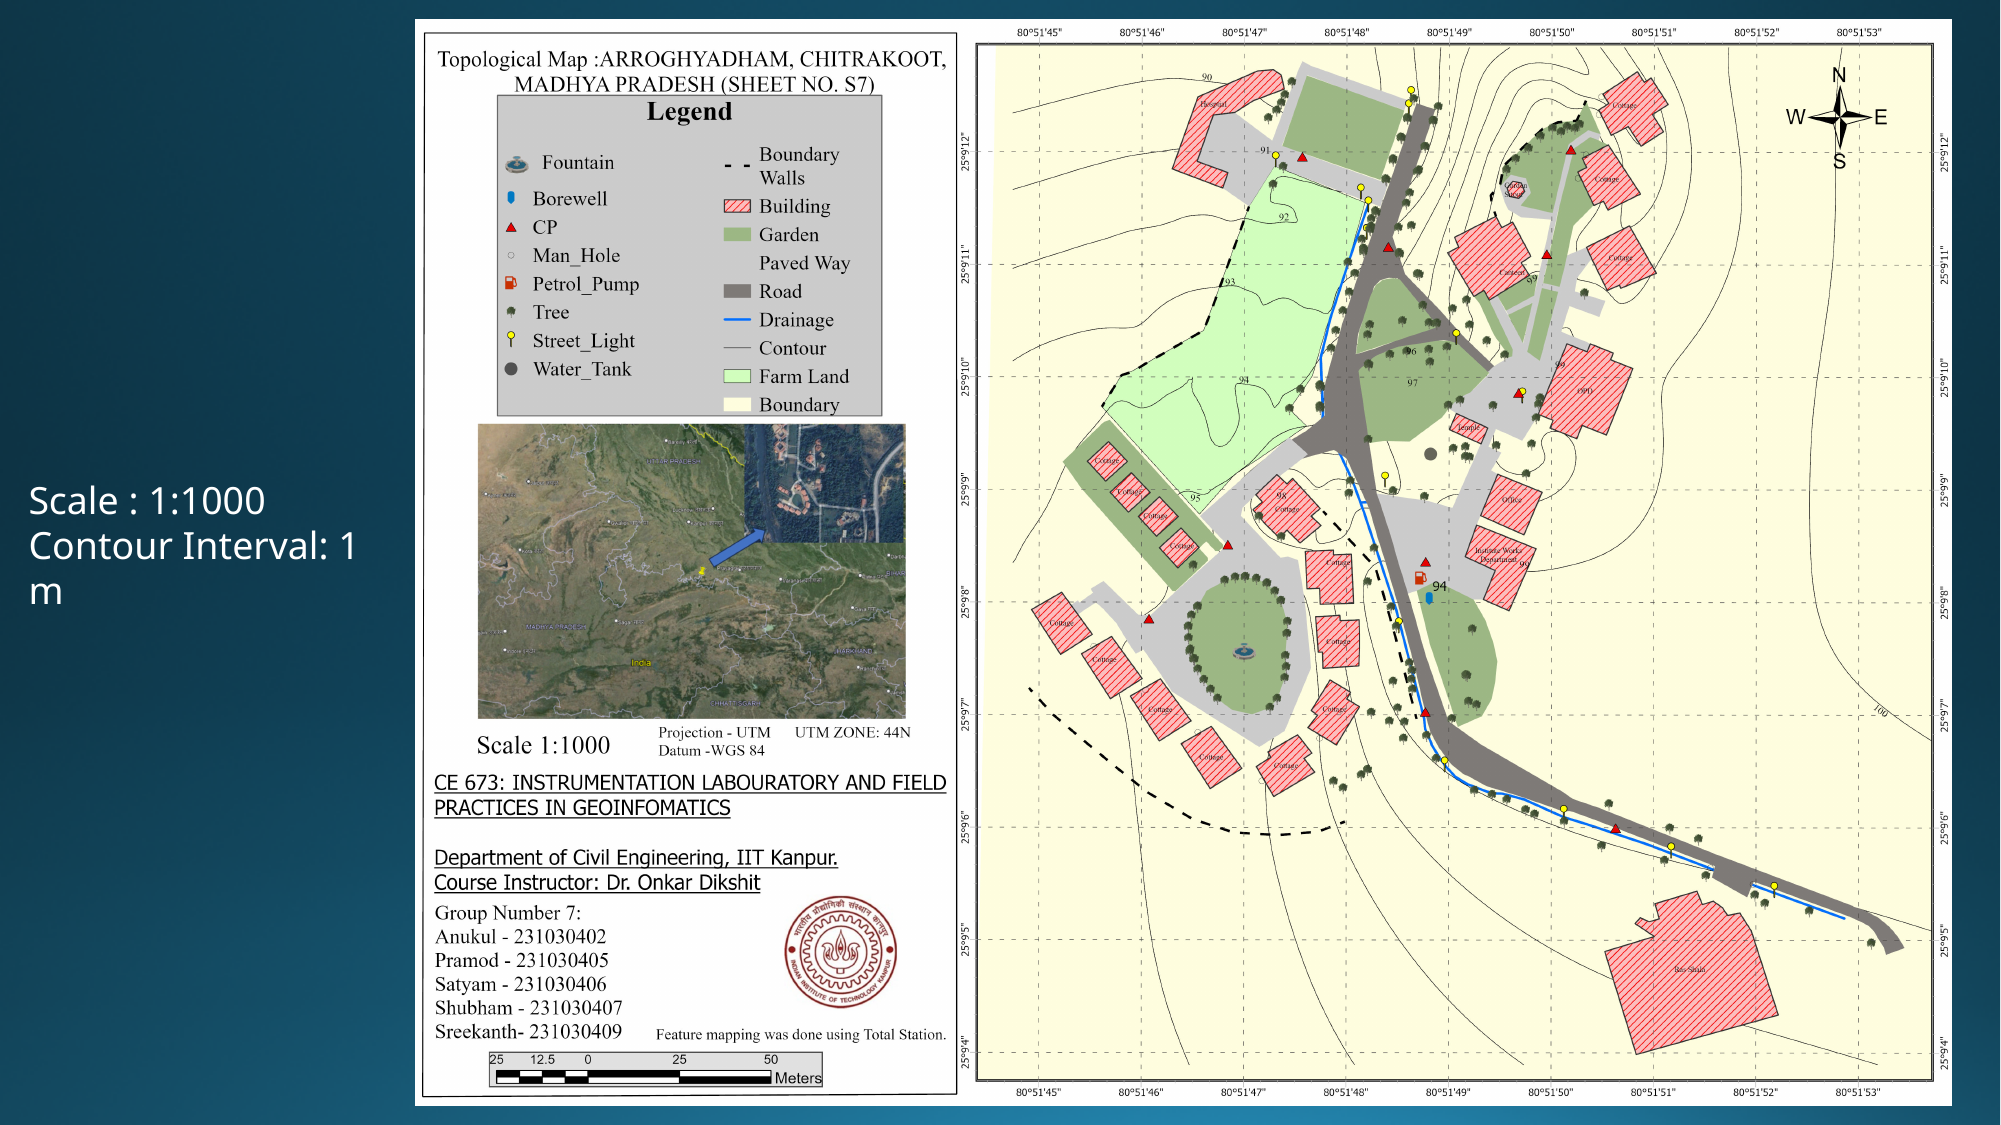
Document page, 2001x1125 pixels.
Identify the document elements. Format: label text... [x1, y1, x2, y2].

picture [0, 0, 2001, 1125]
text_box Scale : 1:1000 Contour Interval: 1 m [13, 469, 379, 620]
